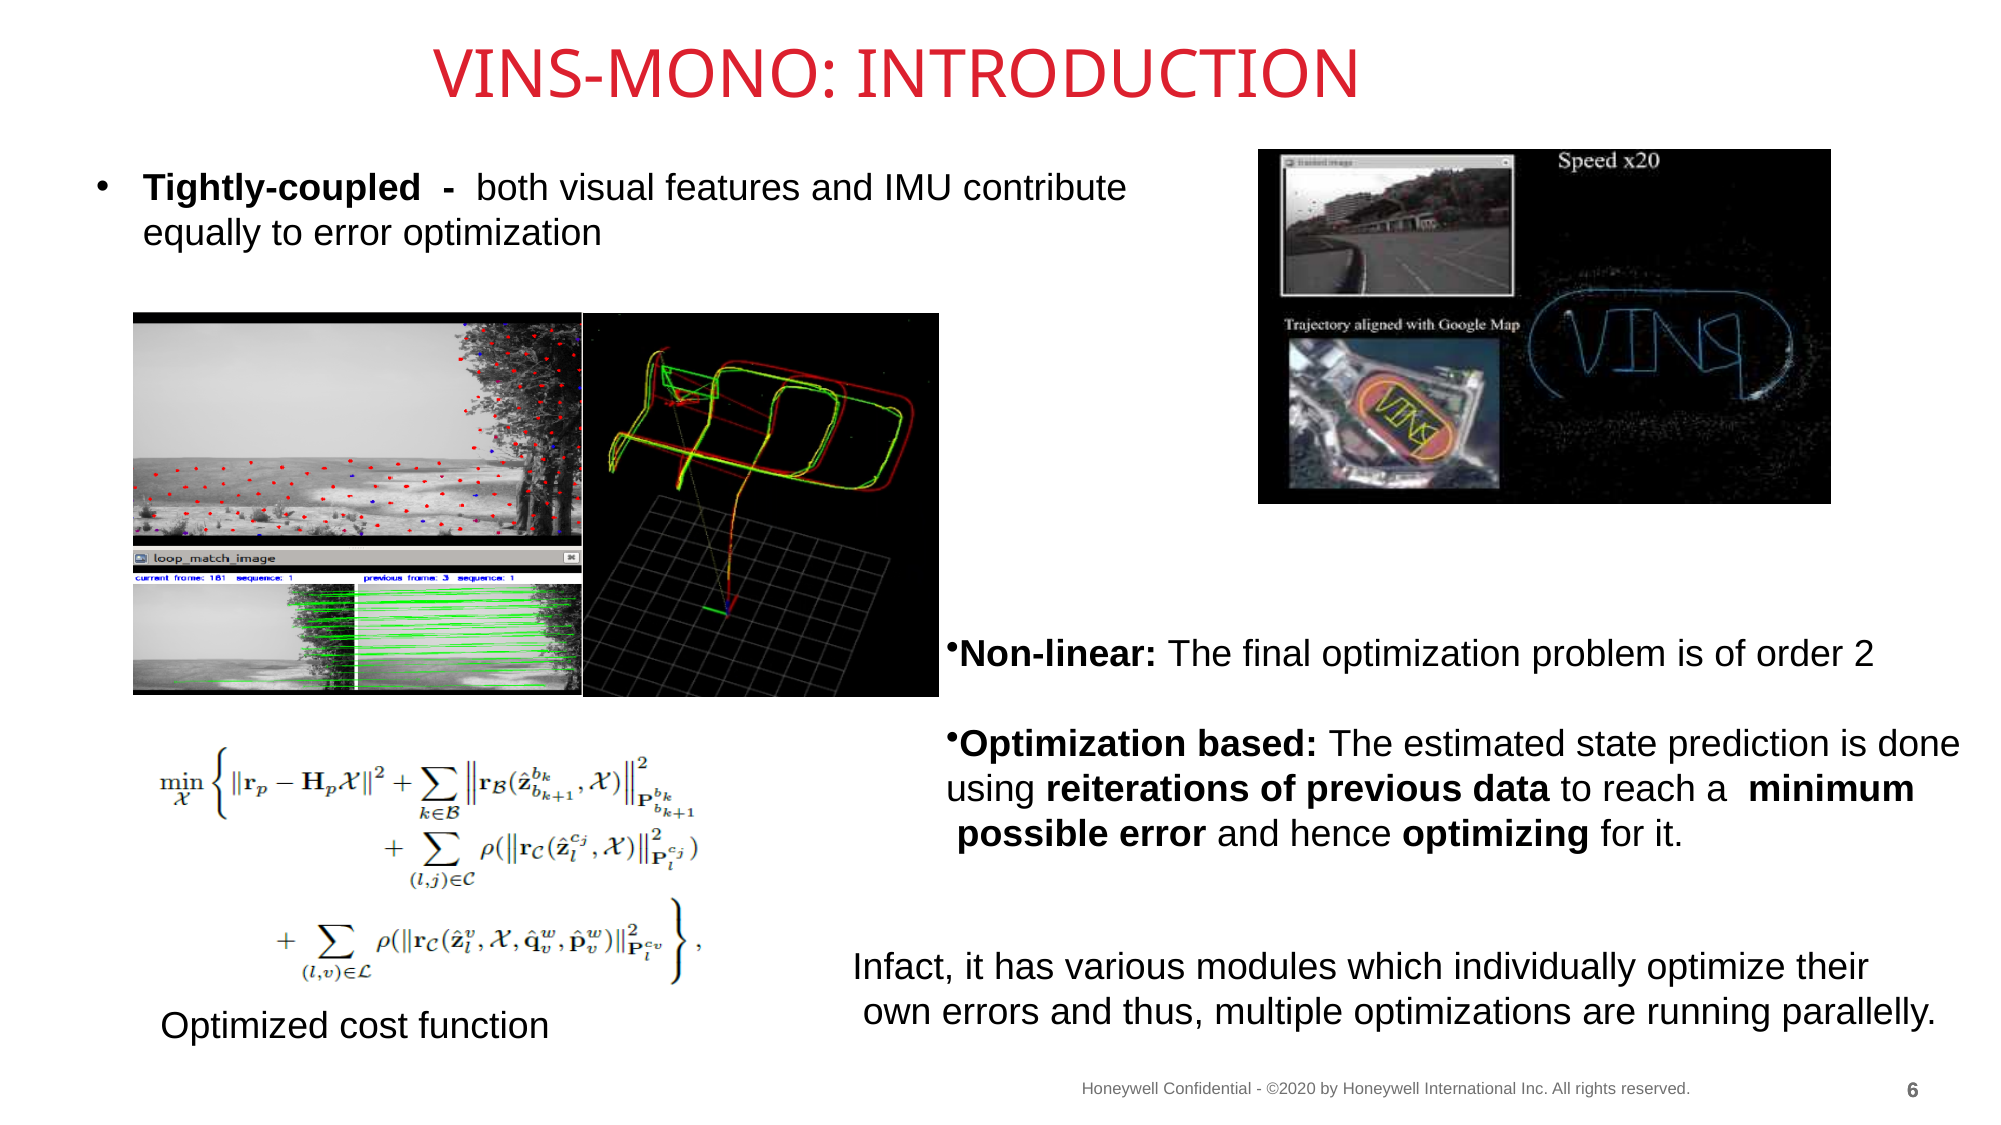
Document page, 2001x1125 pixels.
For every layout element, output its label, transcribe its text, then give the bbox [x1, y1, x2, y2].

text_box Non-linear: The final optimization problem is of order 2 ​ Optimization based: The estimated state prediction is done using reiterations of previous data to reach a minimum possible error and hence optimizing for it.​ ​ ​ [946, 584, 2000, 941]
text_box Optimized cost function [160, 1001, 611, 1047]
picture [148, 743, 714, 989]
text_box Tightly-coupled - both visual features and IMU contribute equally to error optimization [81, 155, 1234, 952]
picture [1258, 149, 1831, 504]
text_box VINS-Mono: Introduction [0, 30, 1818, 132]
picture [133, 312, 939, 697]
text_box Infact, it has various modules which individually optimize their​ own errors and thus, multiple optimizations are running parallelly. ​​ [852, 941, 2000, 1032]
text_box 5 [1837, 1062, 1919, 1102]
